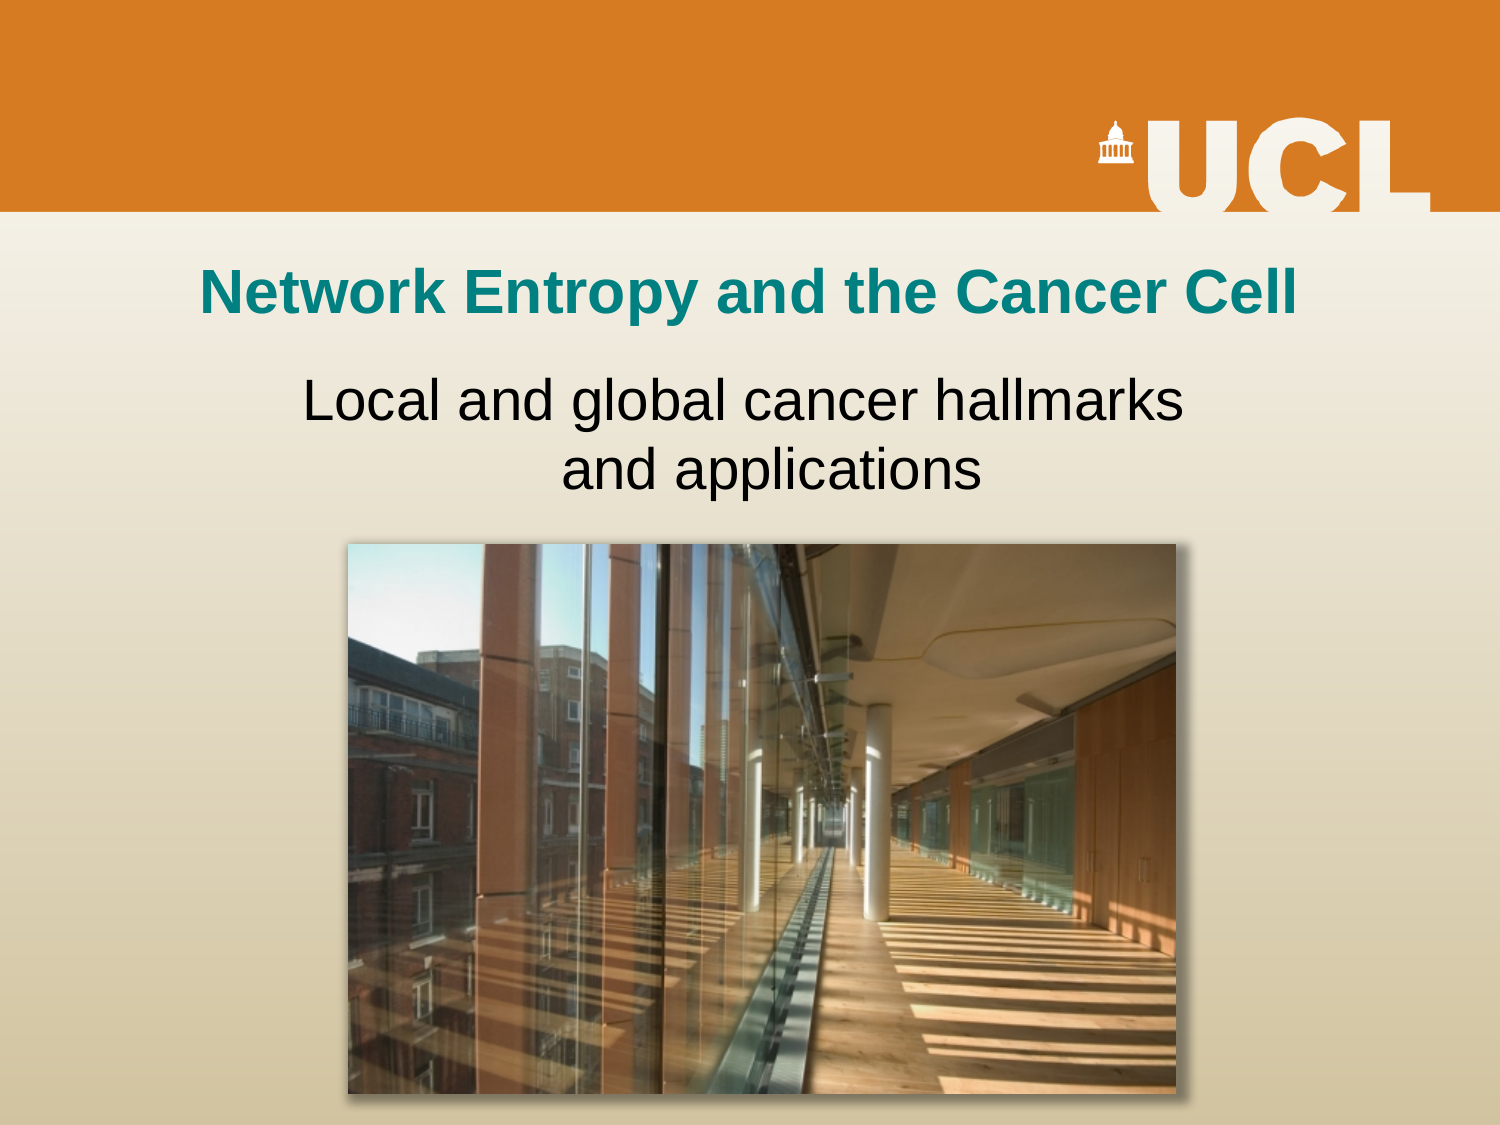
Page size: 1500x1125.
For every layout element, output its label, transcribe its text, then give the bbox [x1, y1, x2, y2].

title Network Entropy and the Cancer Cell [0, 243, 1500, 447]
picture [348, 544, 1176, 1095]
subtitle [53, 522, 1447, 1125]
list Local and global cancer hallmarks and applications [253, 361, 1235, 504]
picture [0, 0, 1500, 212]
